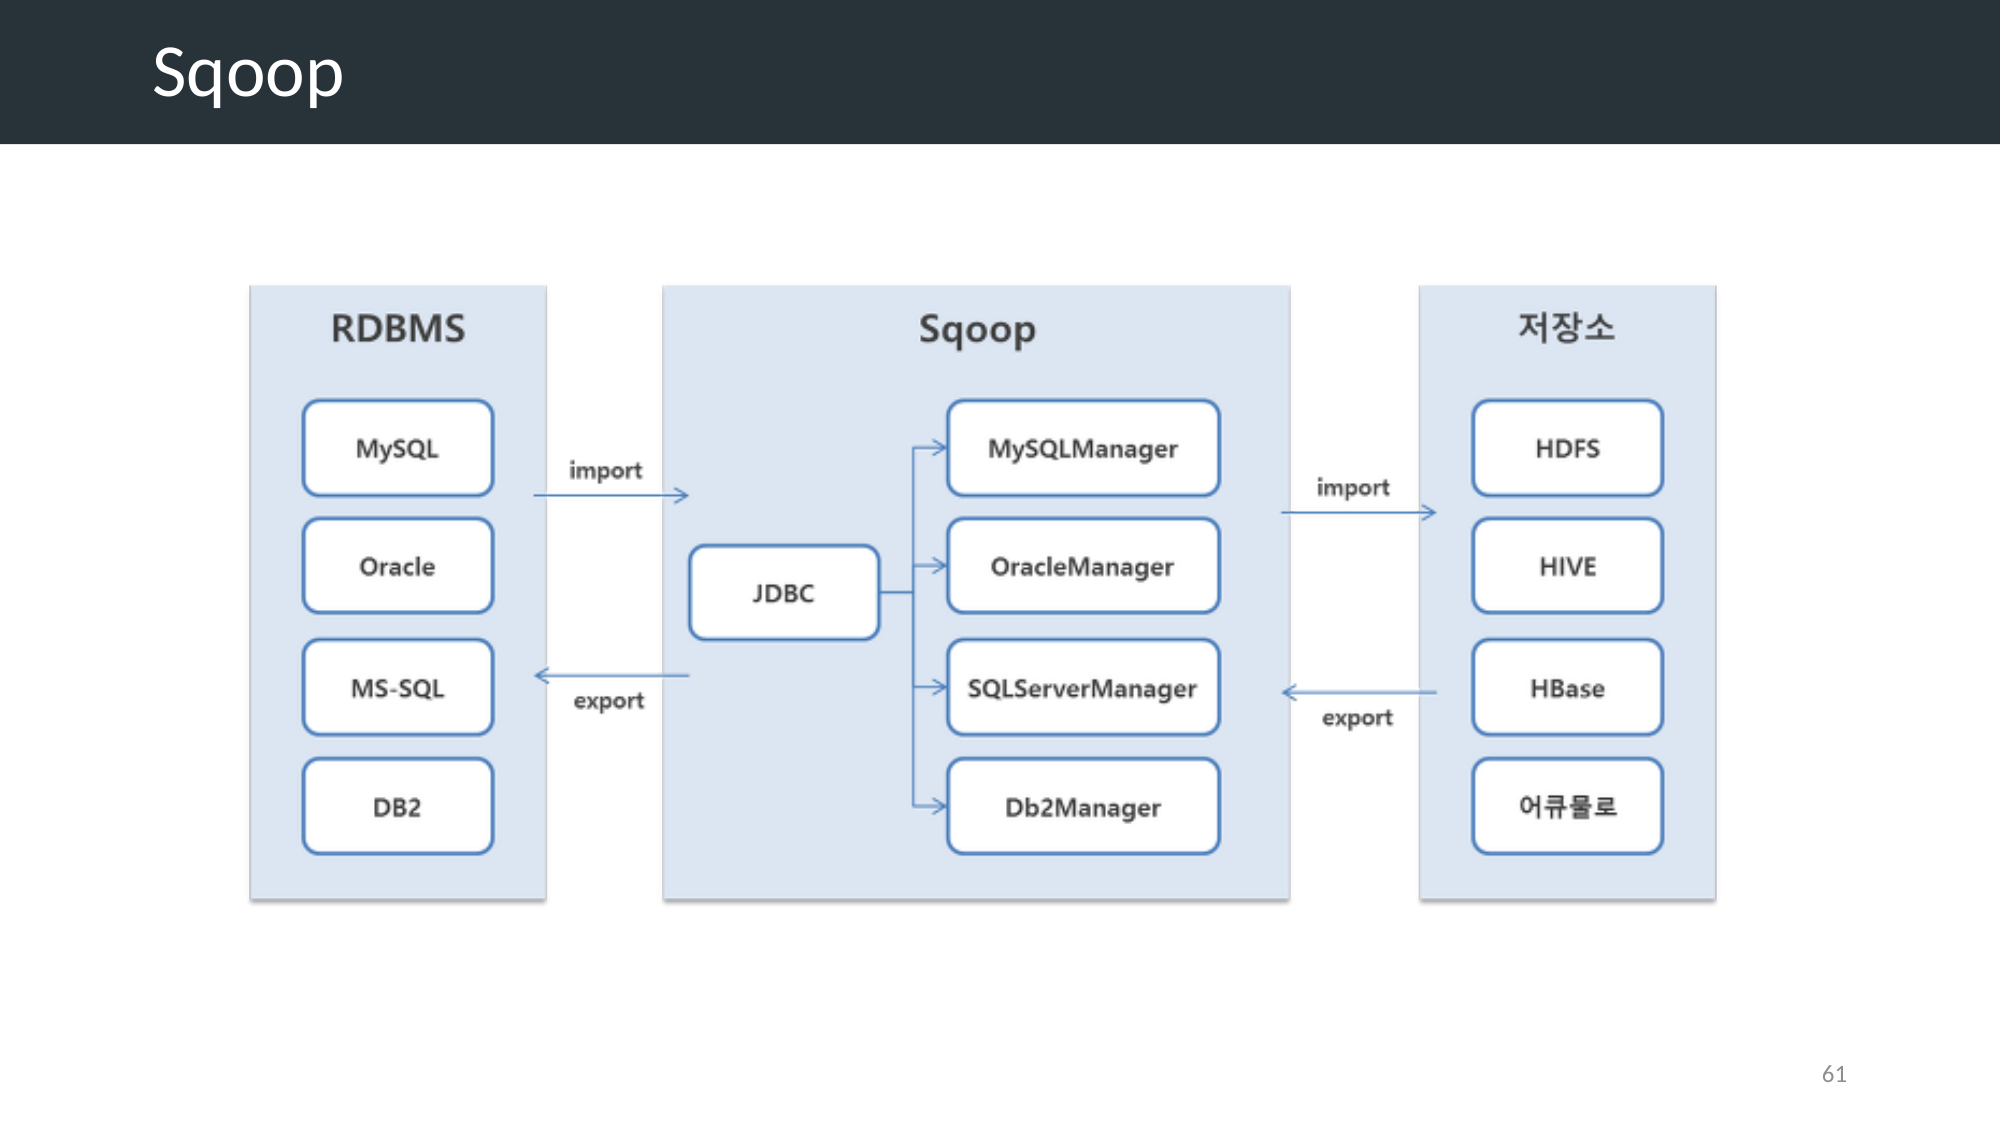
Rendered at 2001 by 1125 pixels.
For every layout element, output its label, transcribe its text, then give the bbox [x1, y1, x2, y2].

slide_number 61 [1412, 1042, 1863, 1103]
title Sqoop [137, 23, 1863, 121]
picture [244, 282, 1723, 910]
